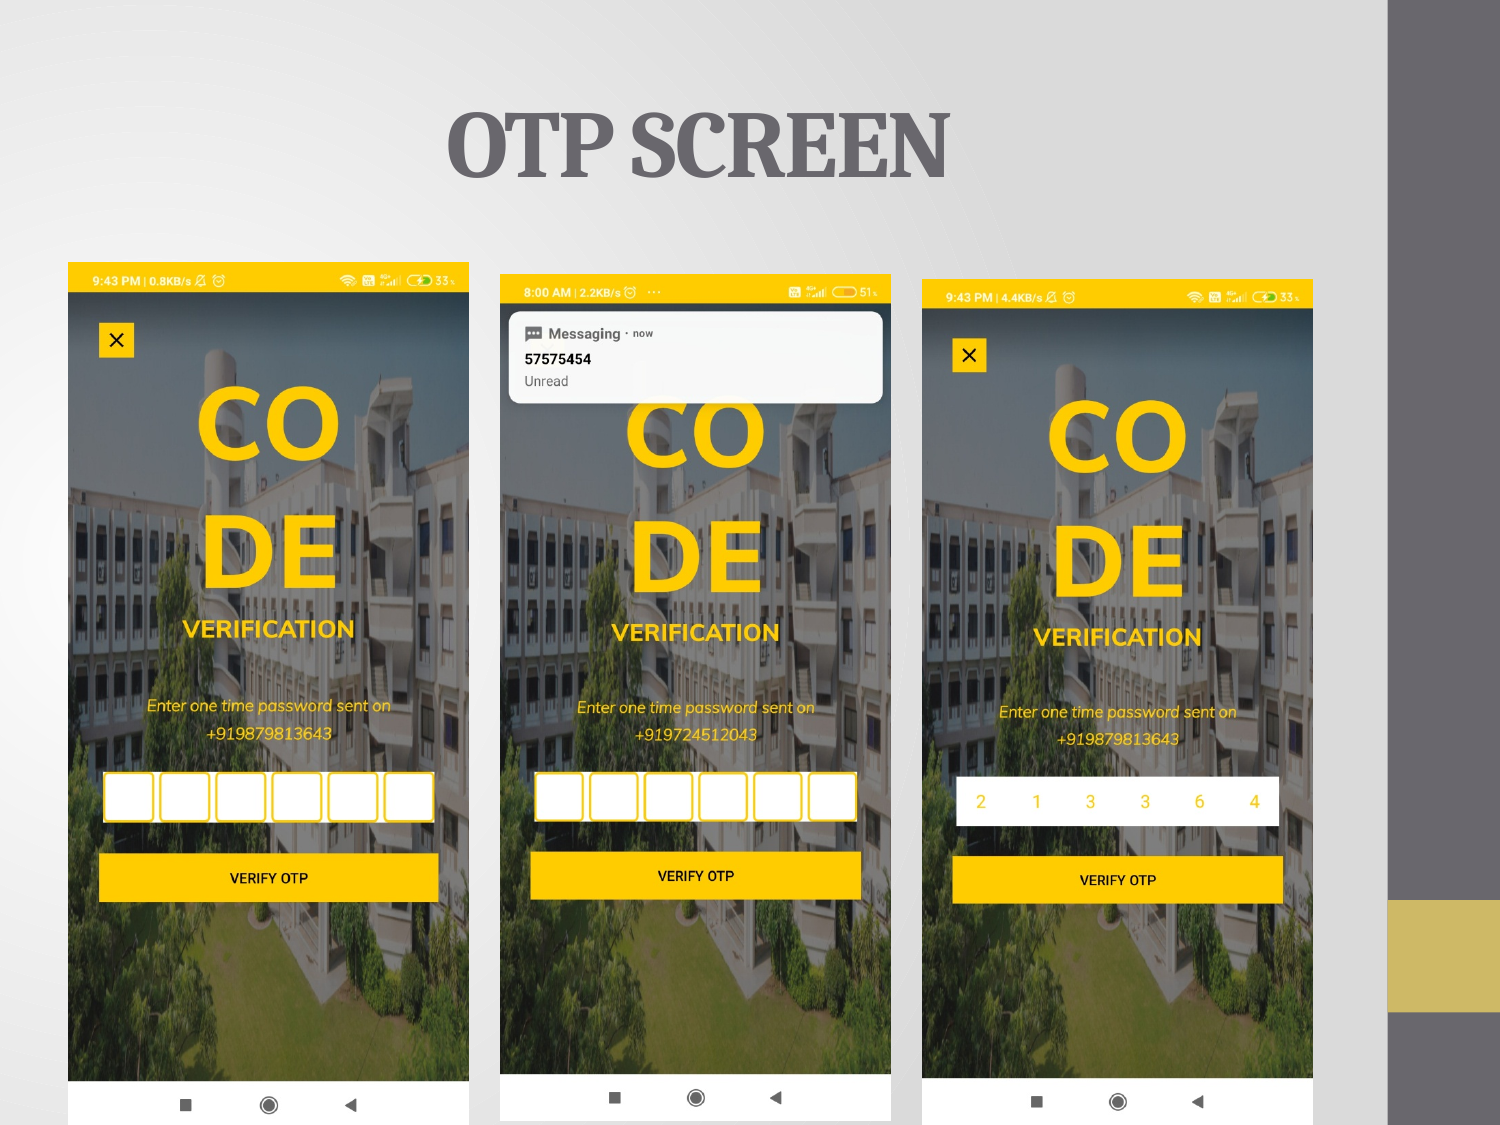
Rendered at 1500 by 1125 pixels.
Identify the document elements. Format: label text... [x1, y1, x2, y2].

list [67, 261, 469, 1125]
picture [499, 274, 891, 1121]
title OTP SCREEN [75, 45, 1325, 233]
picture [921, 279, 1313, 1125]
